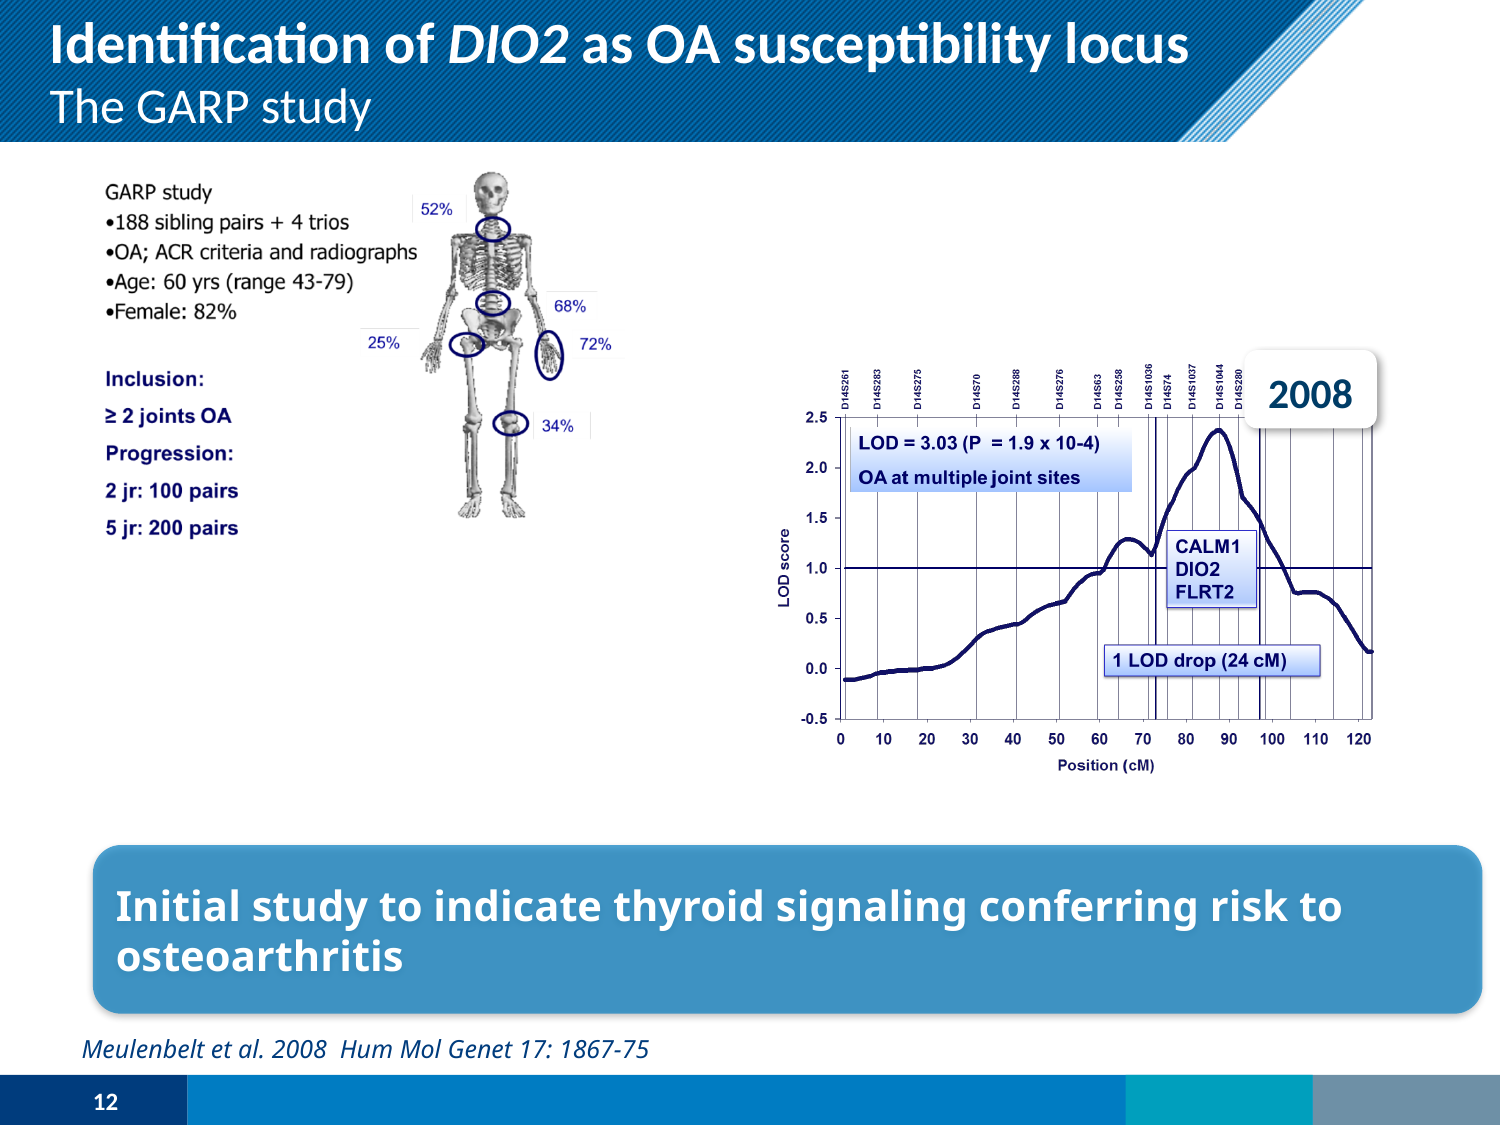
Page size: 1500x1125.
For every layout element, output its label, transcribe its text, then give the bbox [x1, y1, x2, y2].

slide_number 12 [92, 1074, 182, 1125]
text_box Meulenbelt et al. 2008 Hum Mol Genet 17: 1867-75 [66, 1026, 666, 1071]
text_box 2008 [1244, 350, 1377, 360]
text_box Identification of DIO2 as OA susceptibility locus The GARP study [49, 14, 1325, 147]
text_box Initial study to indicate thyroid signaling conferring risk to osteoarthritis [92, 845, 1483, 1014]
picture [92, 170, 625, 553]
picture [773, 361, 1391, 774]
